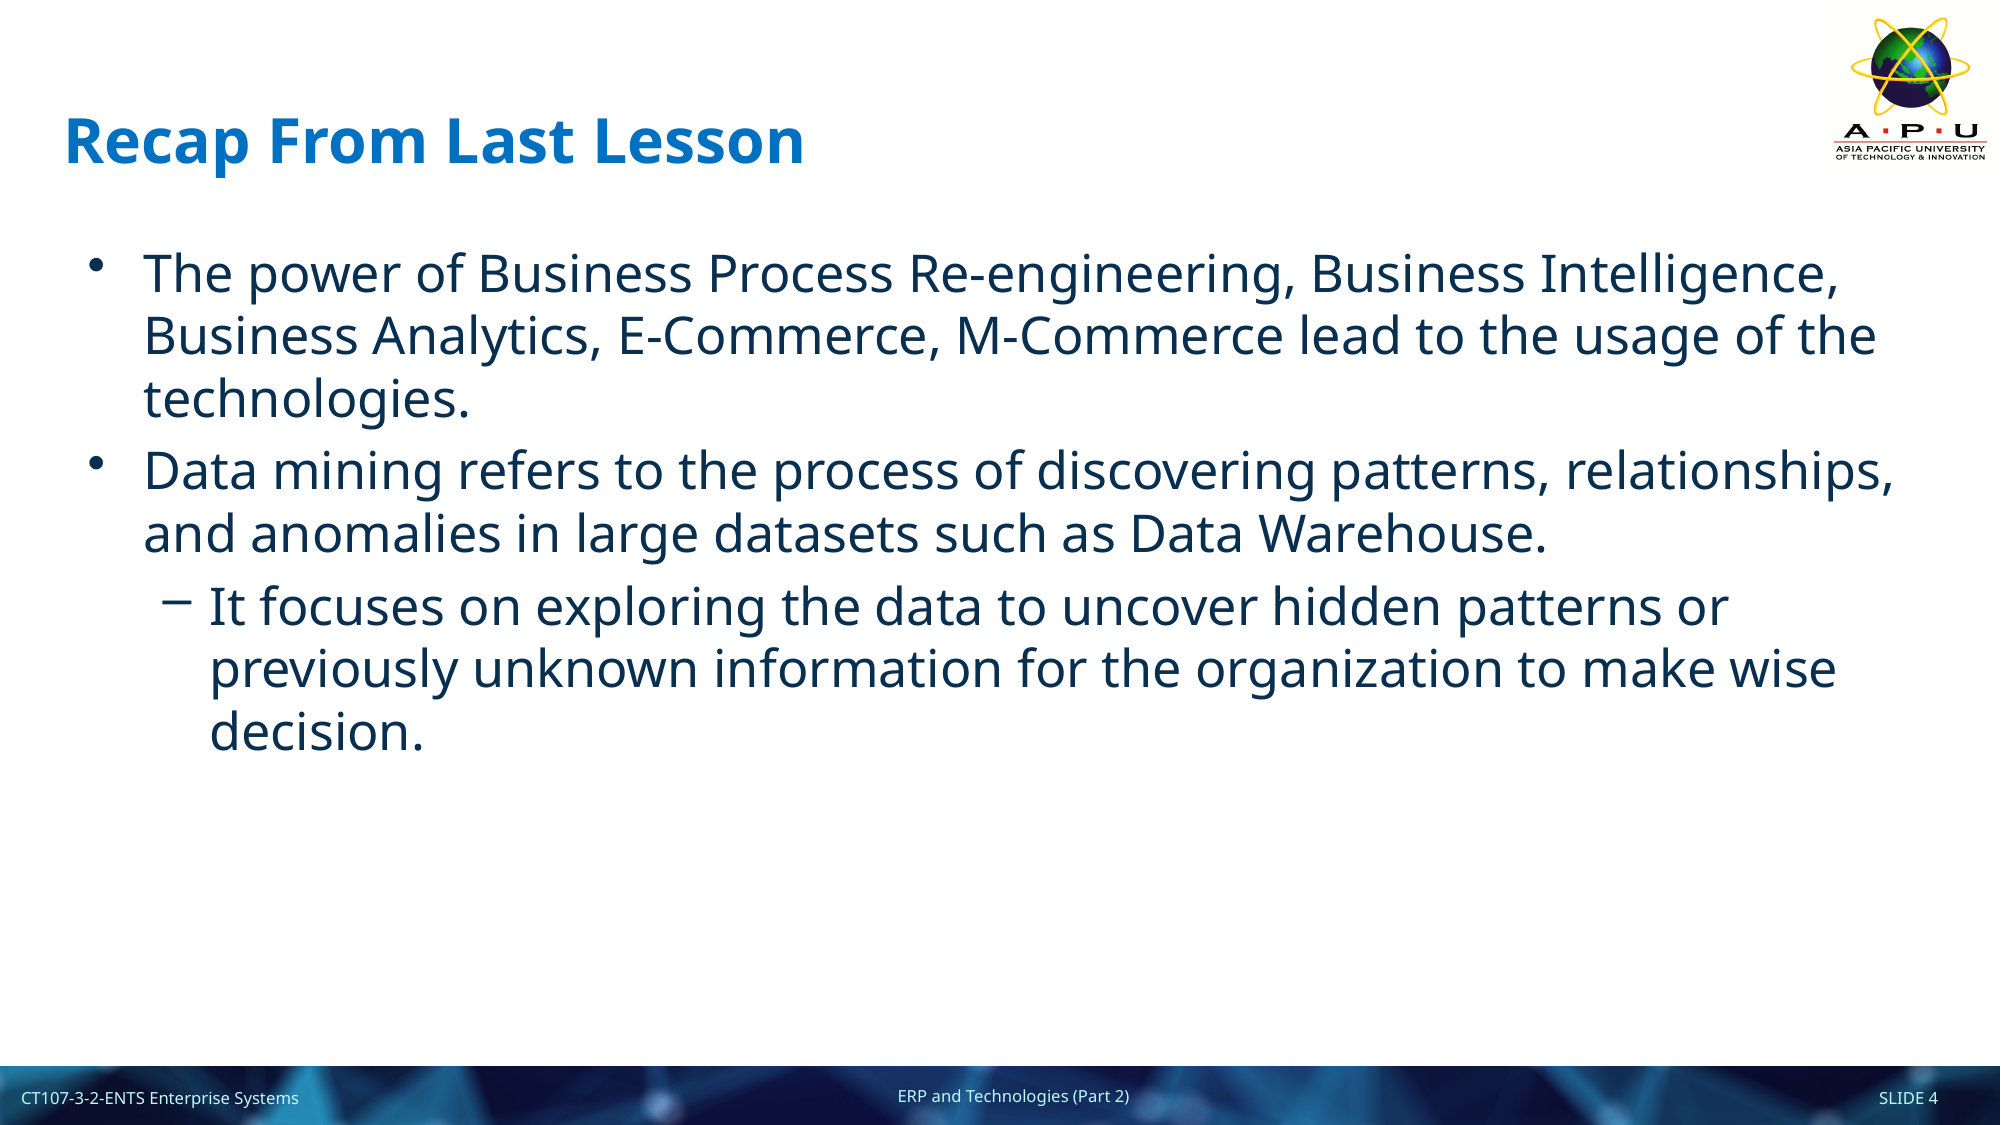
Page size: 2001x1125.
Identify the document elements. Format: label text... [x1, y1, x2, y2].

list The power of Business Process Re-engineering, Business Intelligence, Business Analytics, E-Commerce, M-Commerce lead to the usage of the technologies. Data mining refers to the process of discovering patterns, relationships, and anomalies in large datasets such as Data Warehouse. It focuses on exploring the data to uncover hidden patterns or previously unknown information for the organization to make wise decision. [72, 232, 1952, 805]
picture [0, 1066, 2000, 1125]
picture [1822, 0, 2000, 178]
title Recap From Last Lesson [48, 45, 1764, 233]
